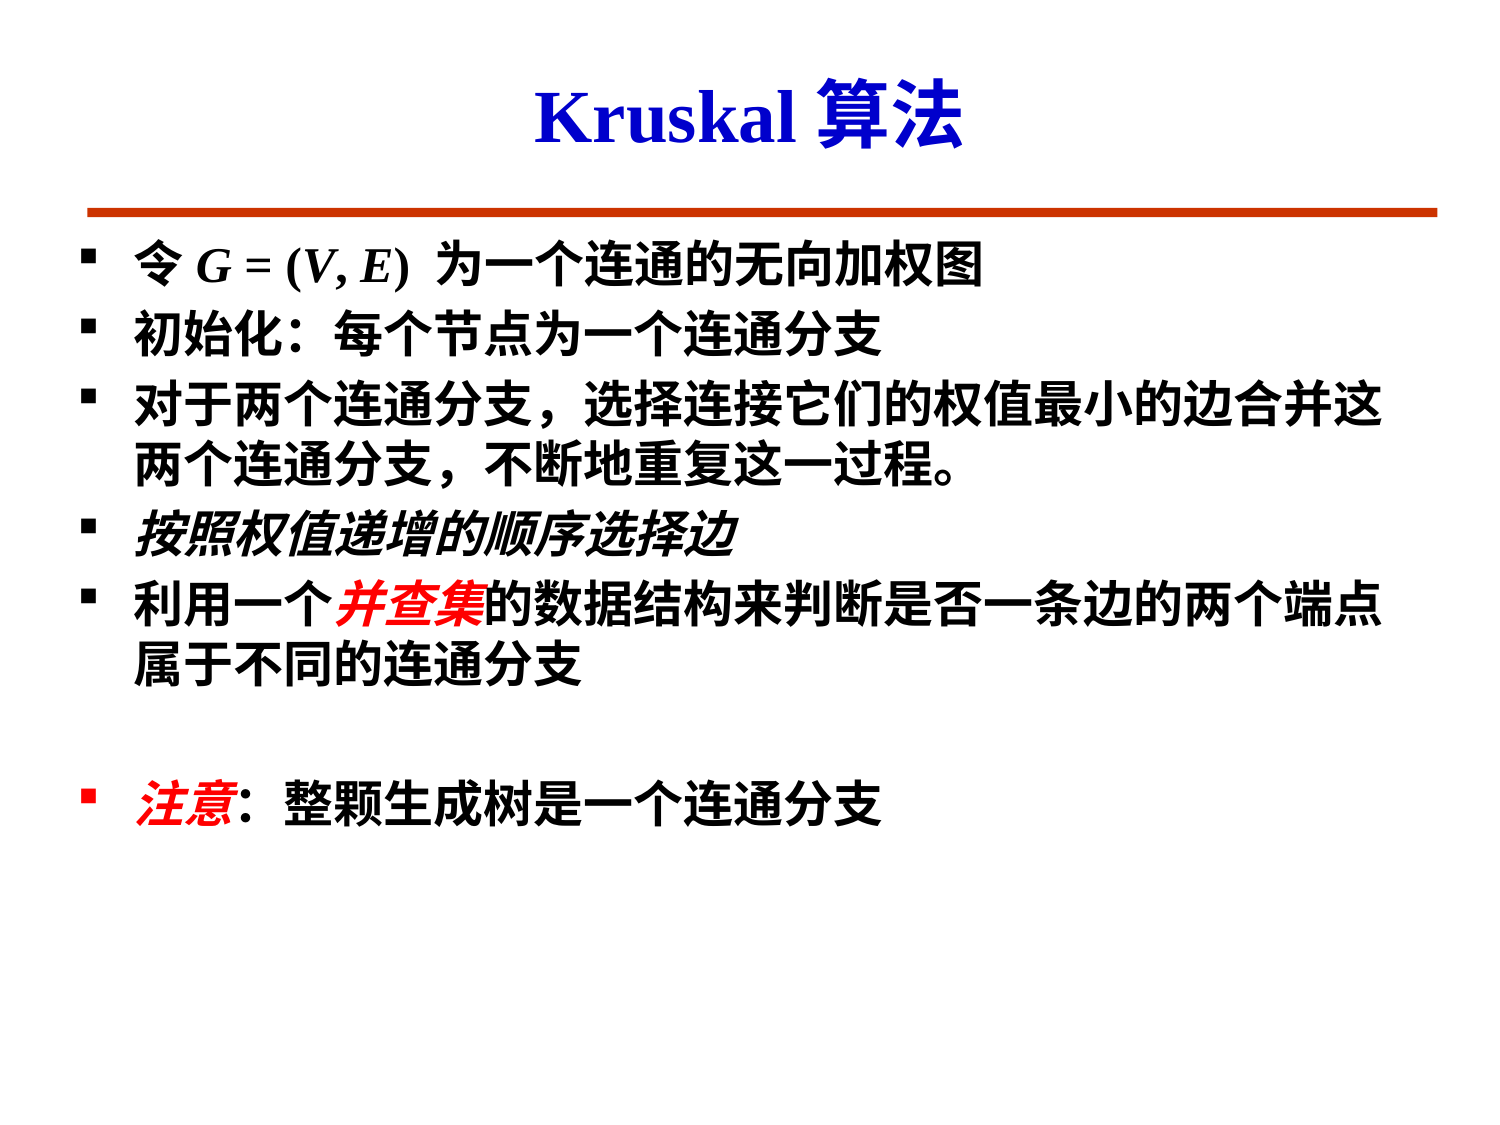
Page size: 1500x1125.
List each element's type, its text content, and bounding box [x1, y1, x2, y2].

list 令G = (V, E) 为一个连通的无向加权图 初始化：每个节点为一个连通分支 对于两个连通分支，选择连接它们的权值最小的边合并这两个连通分支，不断地重复这一过程。 按照权值递增的顺序选择边 利用一个并查集的数据结构来判断是否一条边的两个端点属于不同的连通分支 注意：整颗生成树是一个连通分支 [62, 224, 1438, 1075]
title Kruskal算法 [112, 37, 1388, 188]
